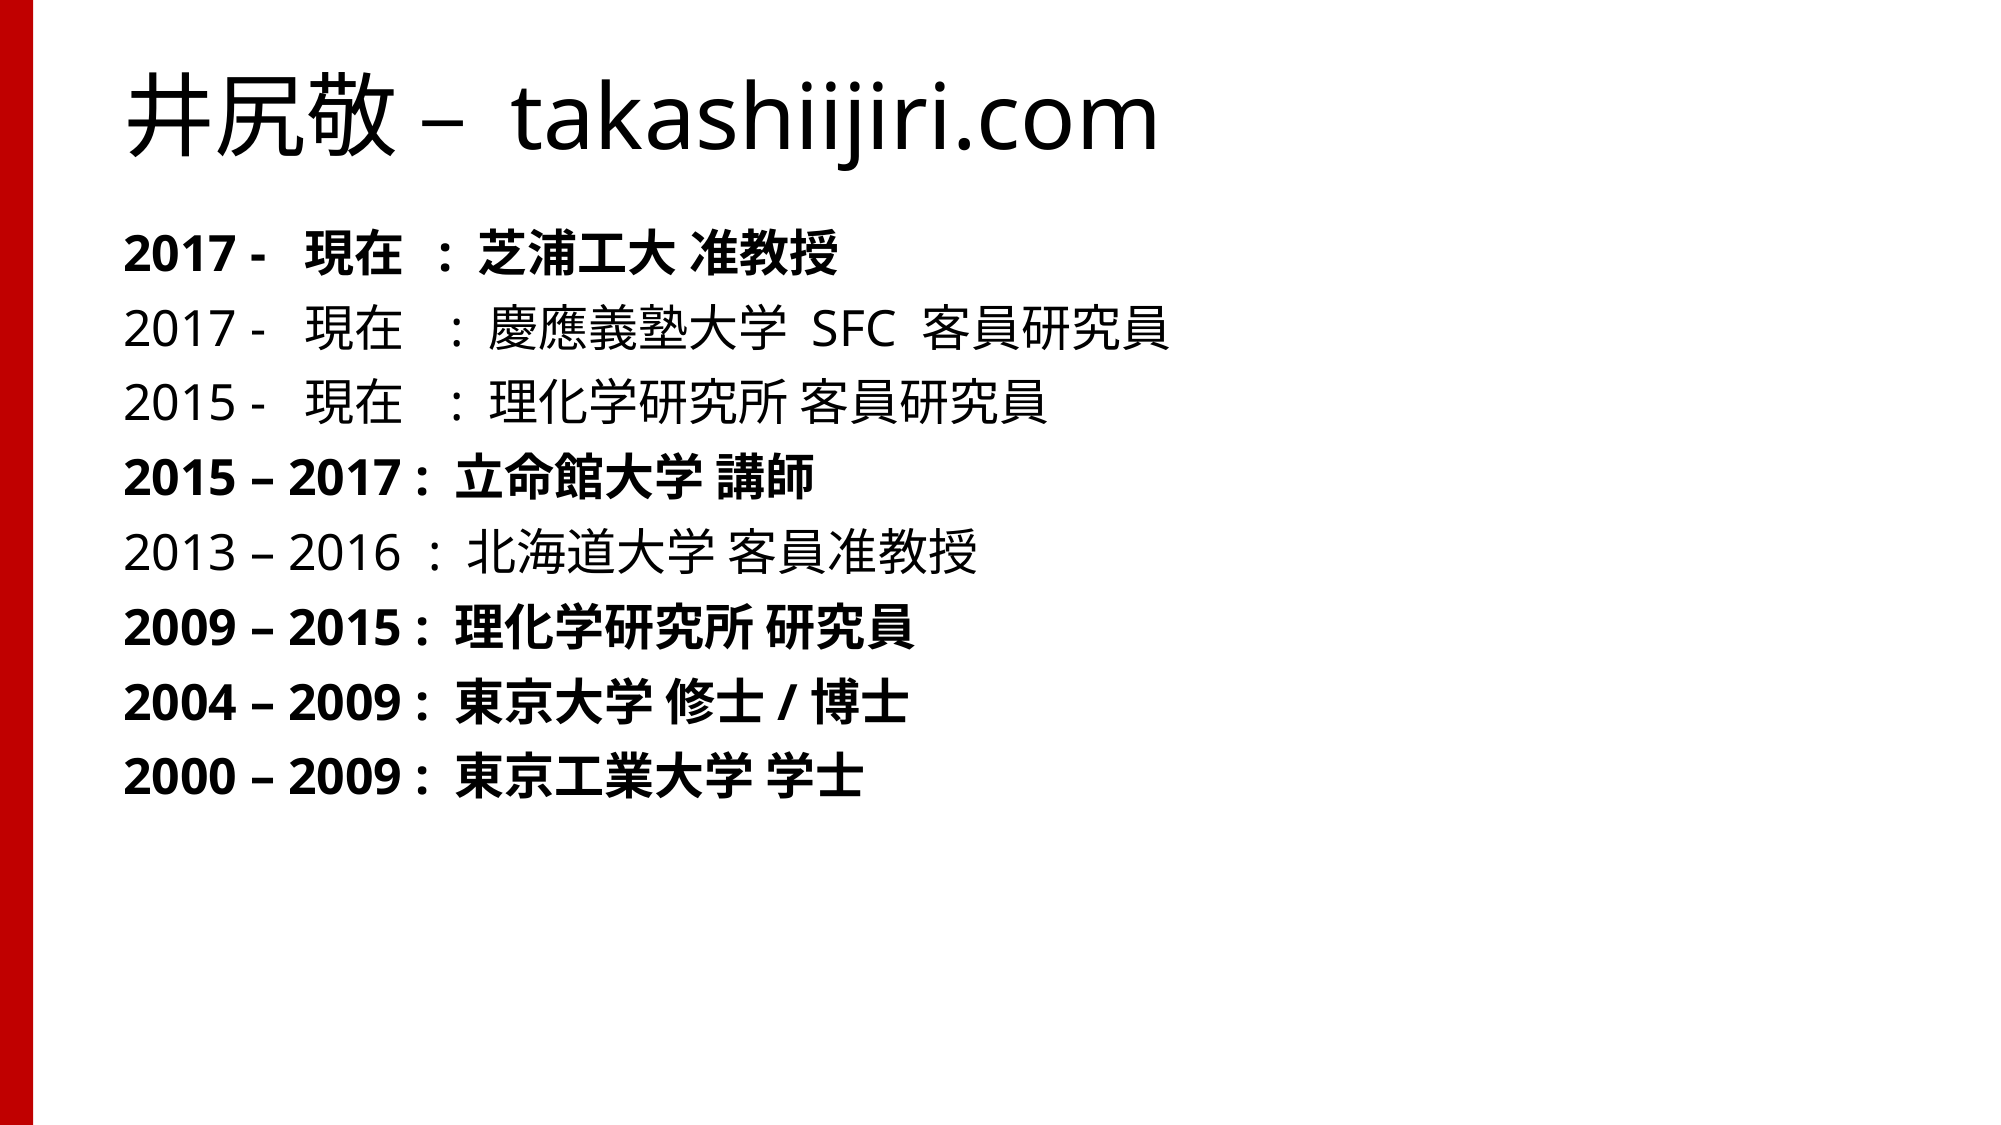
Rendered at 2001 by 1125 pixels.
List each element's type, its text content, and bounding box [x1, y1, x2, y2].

title 井尻敬 – takashiijiri.com [108, 59, 1755, 181]
list 2017 - 現在 : 芝浦工大 准教授 2017 - 現在 : 慶應義塾大学 SFC 客員研究員 2015 - 現在 : 理化学研究所 客員研究員 2015 – 2017 : 立命館大学 講師 2013 – 2016 : 北海道大学 客員准教授 2009 – 2015 : 理化学研究所 研究員 2004 – 2009 : 東京大学 修士/博士 2000 – 2009 : 東京工業大学 学士 [108, 220, 1715, 1090]
